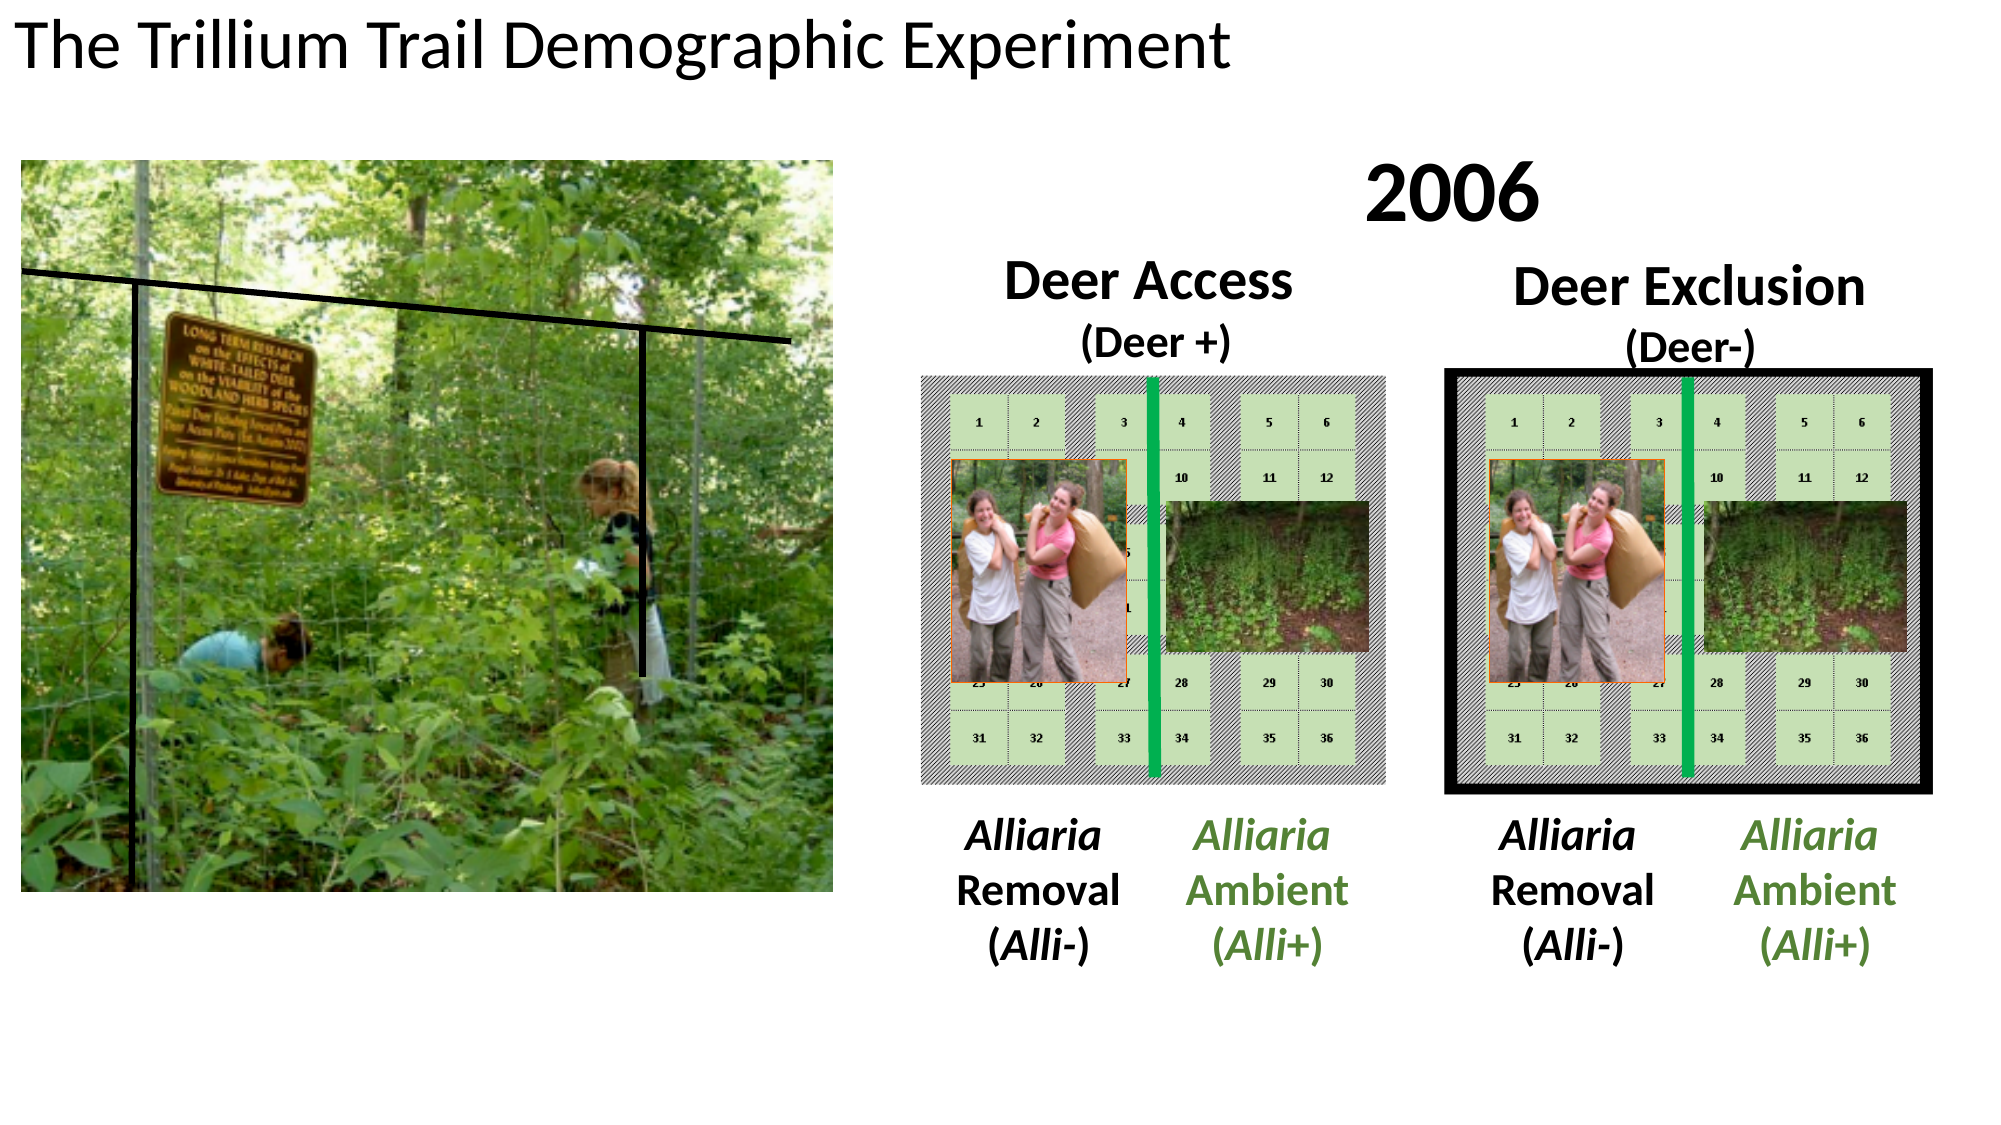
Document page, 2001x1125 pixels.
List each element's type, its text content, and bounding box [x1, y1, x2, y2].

text_box 2006 [942, 126, 1964, 782]
picture [908, 367, 1946, 801]
text_box Alliaria Removal (Alli-) [937, 801, 1141, 978]
text_box Deer Exclusion (Deer-) [1499, 239, 1883, 367]
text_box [21, 160, 833, 892]
text_box Alliaria Removal (Alli-) [1471, 801, 1675, 978]
text_box The Trillium Trail Demographic Experiment [0, 0, 1344, 91]
text_box Deer Access (Deer +) [962, 234, 1350, 367]
text_box Alliaria Ambient (Alli+) [1713, 801, 1917, 978]
text_box Alliaria Ambient (Alli+) [1166, 801, 1369, 978]
